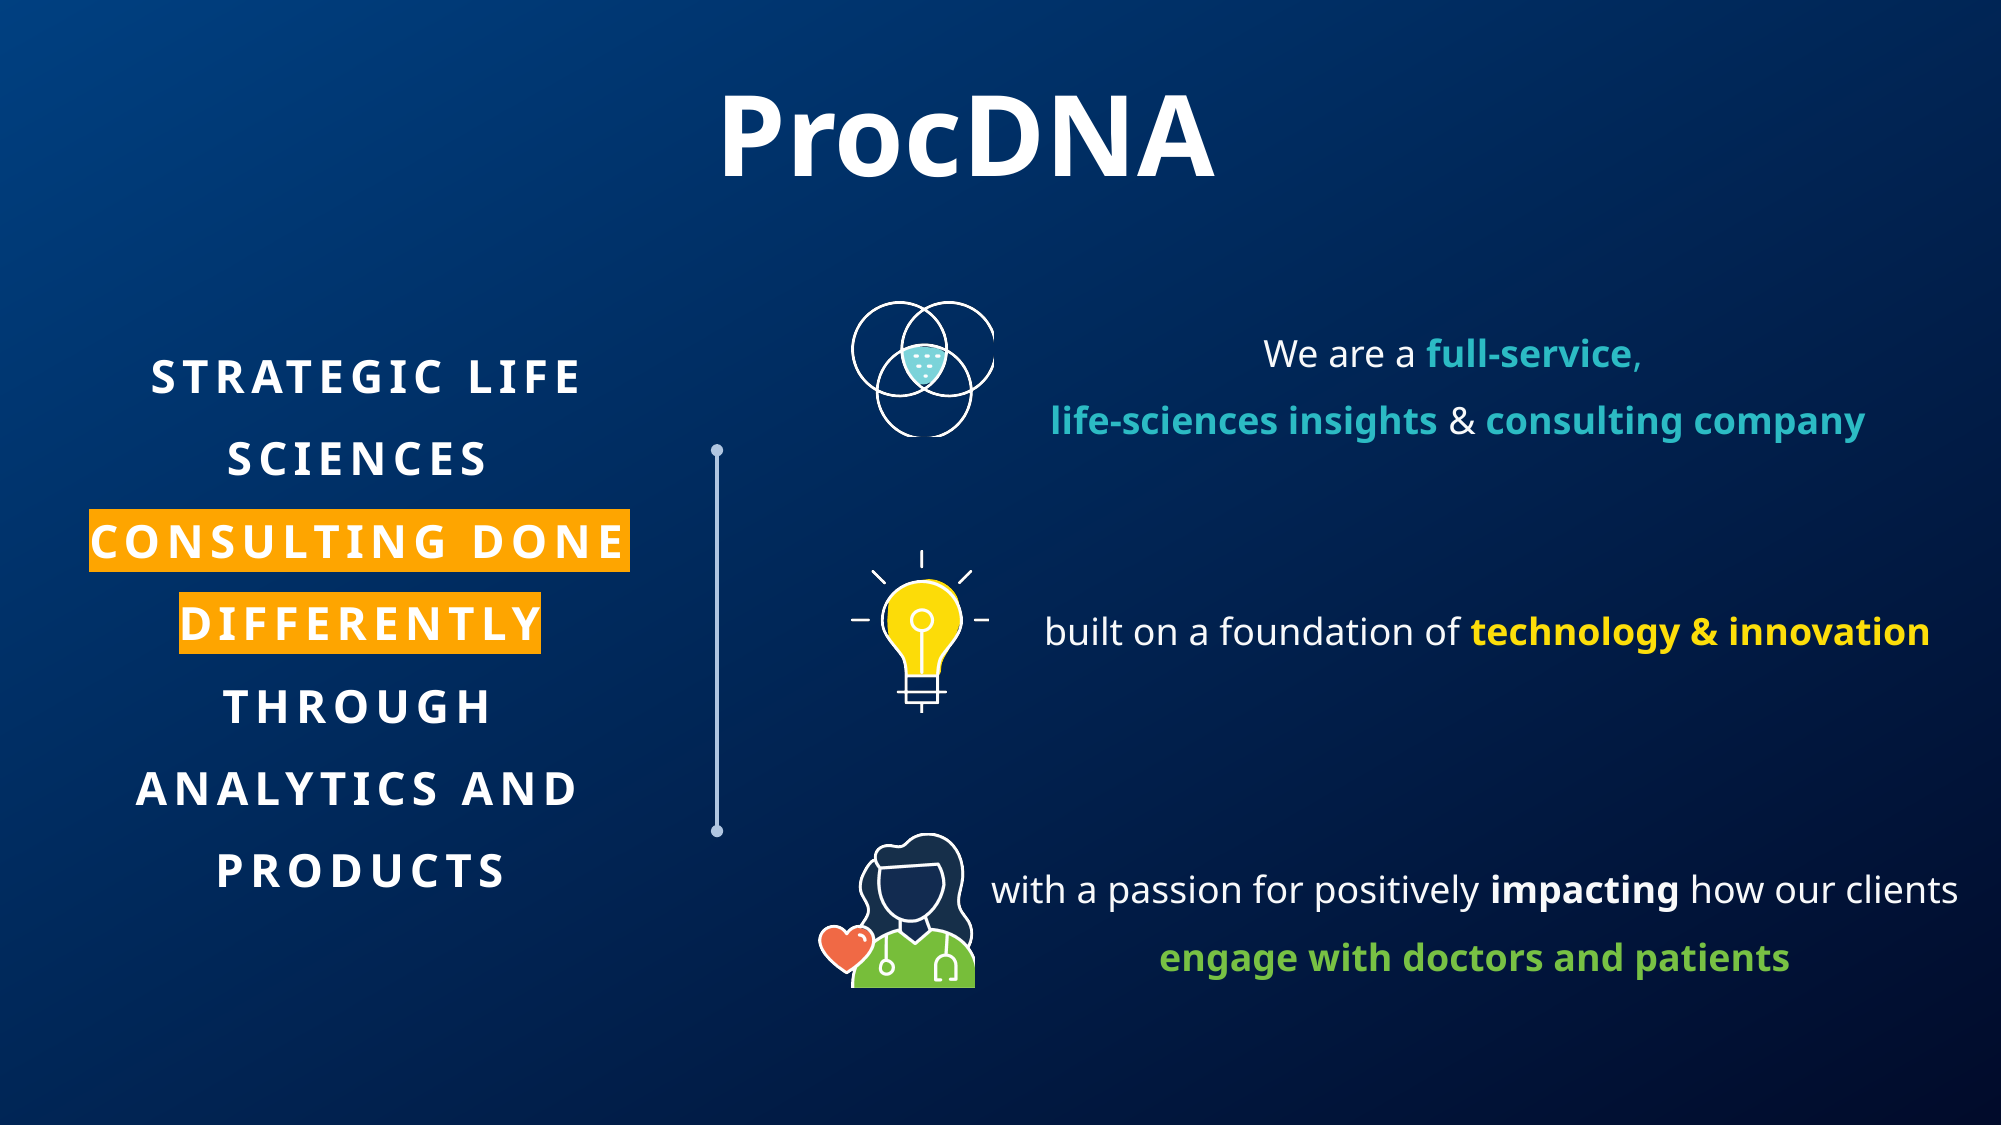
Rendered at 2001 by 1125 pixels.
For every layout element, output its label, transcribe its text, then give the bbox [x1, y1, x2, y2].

text_box with a passion for positively impacting how our clients engage with doctors and patients [977, 835, 1976, 986]
picture [851, 300, 994, 437]
text_box We are a full-service, life-sciences insights & consulting company [924, 299, 1992, 450]
text_box STRATEGIC LIFE SCIENCES CONSULTING DONE DIFFERENTLY THROUGH ANALYTICS AND PRODUCTS [69, 312, 650, 905]
text_box [0, 0, 2000, 1125]
text_box ProcDNA [698, 29, 1291, 207]
picture [851, 549, 990, 713]
text_box built on a foundation of technology & innovation [999, 578, 1976, 661]
picture [817, 833, 975, 989]
